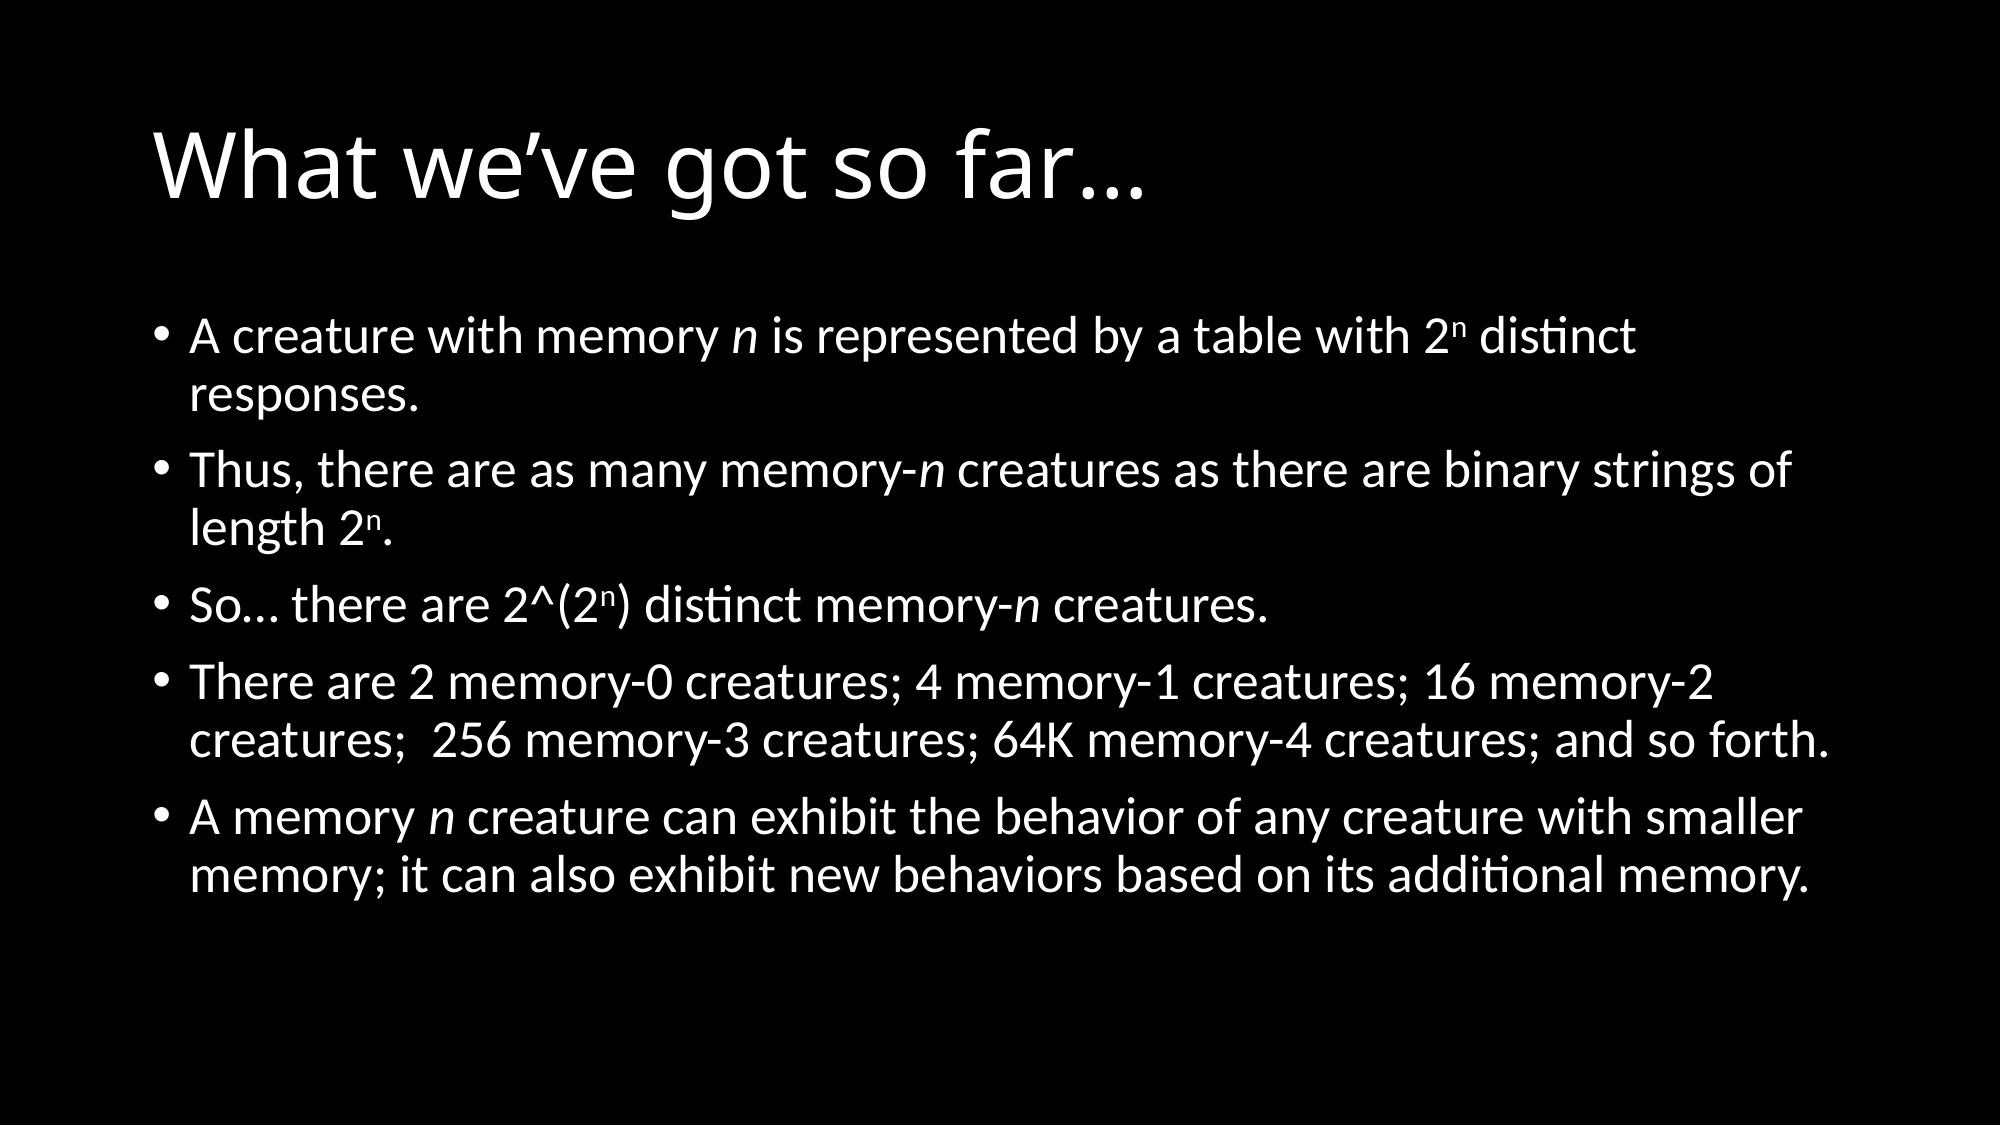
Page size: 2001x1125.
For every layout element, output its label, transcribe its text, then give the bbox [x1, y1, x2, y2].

list A creature with memory n is represented by a table with 2n distinct responses. Thus, there are as many memory-n creatures as there are binary strings of length 2n. So… there are 2^(2n) distinct memory-n creatures. There are 2 memory-0 creatures; 4 memory-1 creatures; 16 memory-2 creatures; 256 memory-3 creatures; 64K memory-4 creatures; and so forth. A memory n creature can exhibit the behavior of any creature with smaller memory; it can also exhibit new behaviors based on its additional memory. [137, 299, 1863, 1014]
title What we’ve got so far… [137, 59, 1863, 278]
